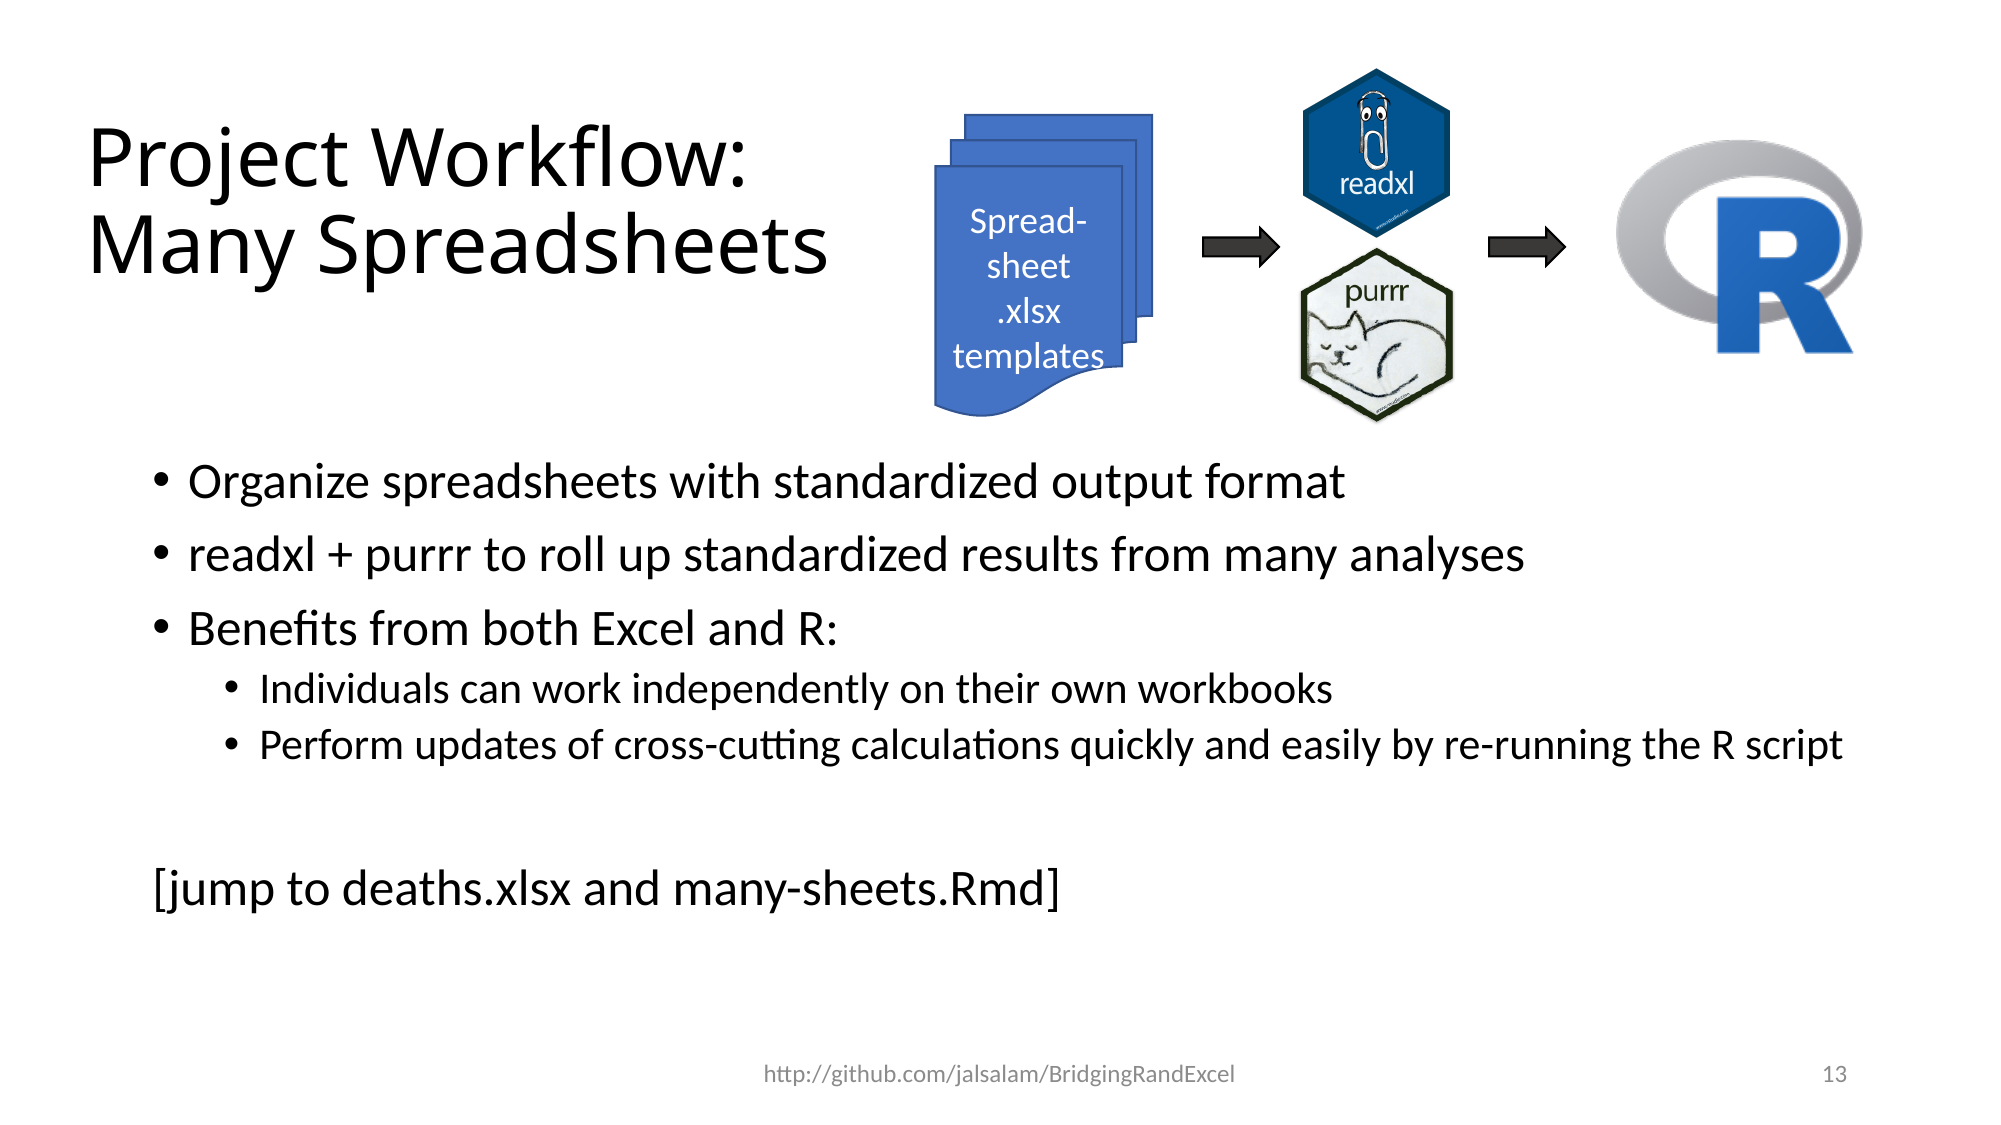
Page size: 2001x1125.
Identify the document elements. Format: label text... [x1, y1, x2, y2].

list Organize spreadsheets with standardized output format readxl + purrr to roll up standardized results from many analyses Benefits from both Excel and R: Individuals can work independently on their own workbooks Perform updates of cross-cutting calculations quickly and easily by re-running the R script [jump to deaths.xlsx and many-sheets.Rmd] [137, 446, 1863, 944]
picture [1303, 68, 1450, 238]
text_box Spread-sheet .xlsx templates [934, 113, 1154, 417]
picture [1616, 139, 1863, 355]
text_box [1202, 225, 1281, 269]
footer http://github.com/jalsalam/BridgingRandExcel [662, 1042, 1338, 1103]
picture [1297, 245, 1456, 426]
slide_number 13 [1412, 1042, 1863, 1103]
text_box [1488, 225, 1567, 269]
title Project Workflow: Many Spreadsheets [71, 99, 863, 309]
